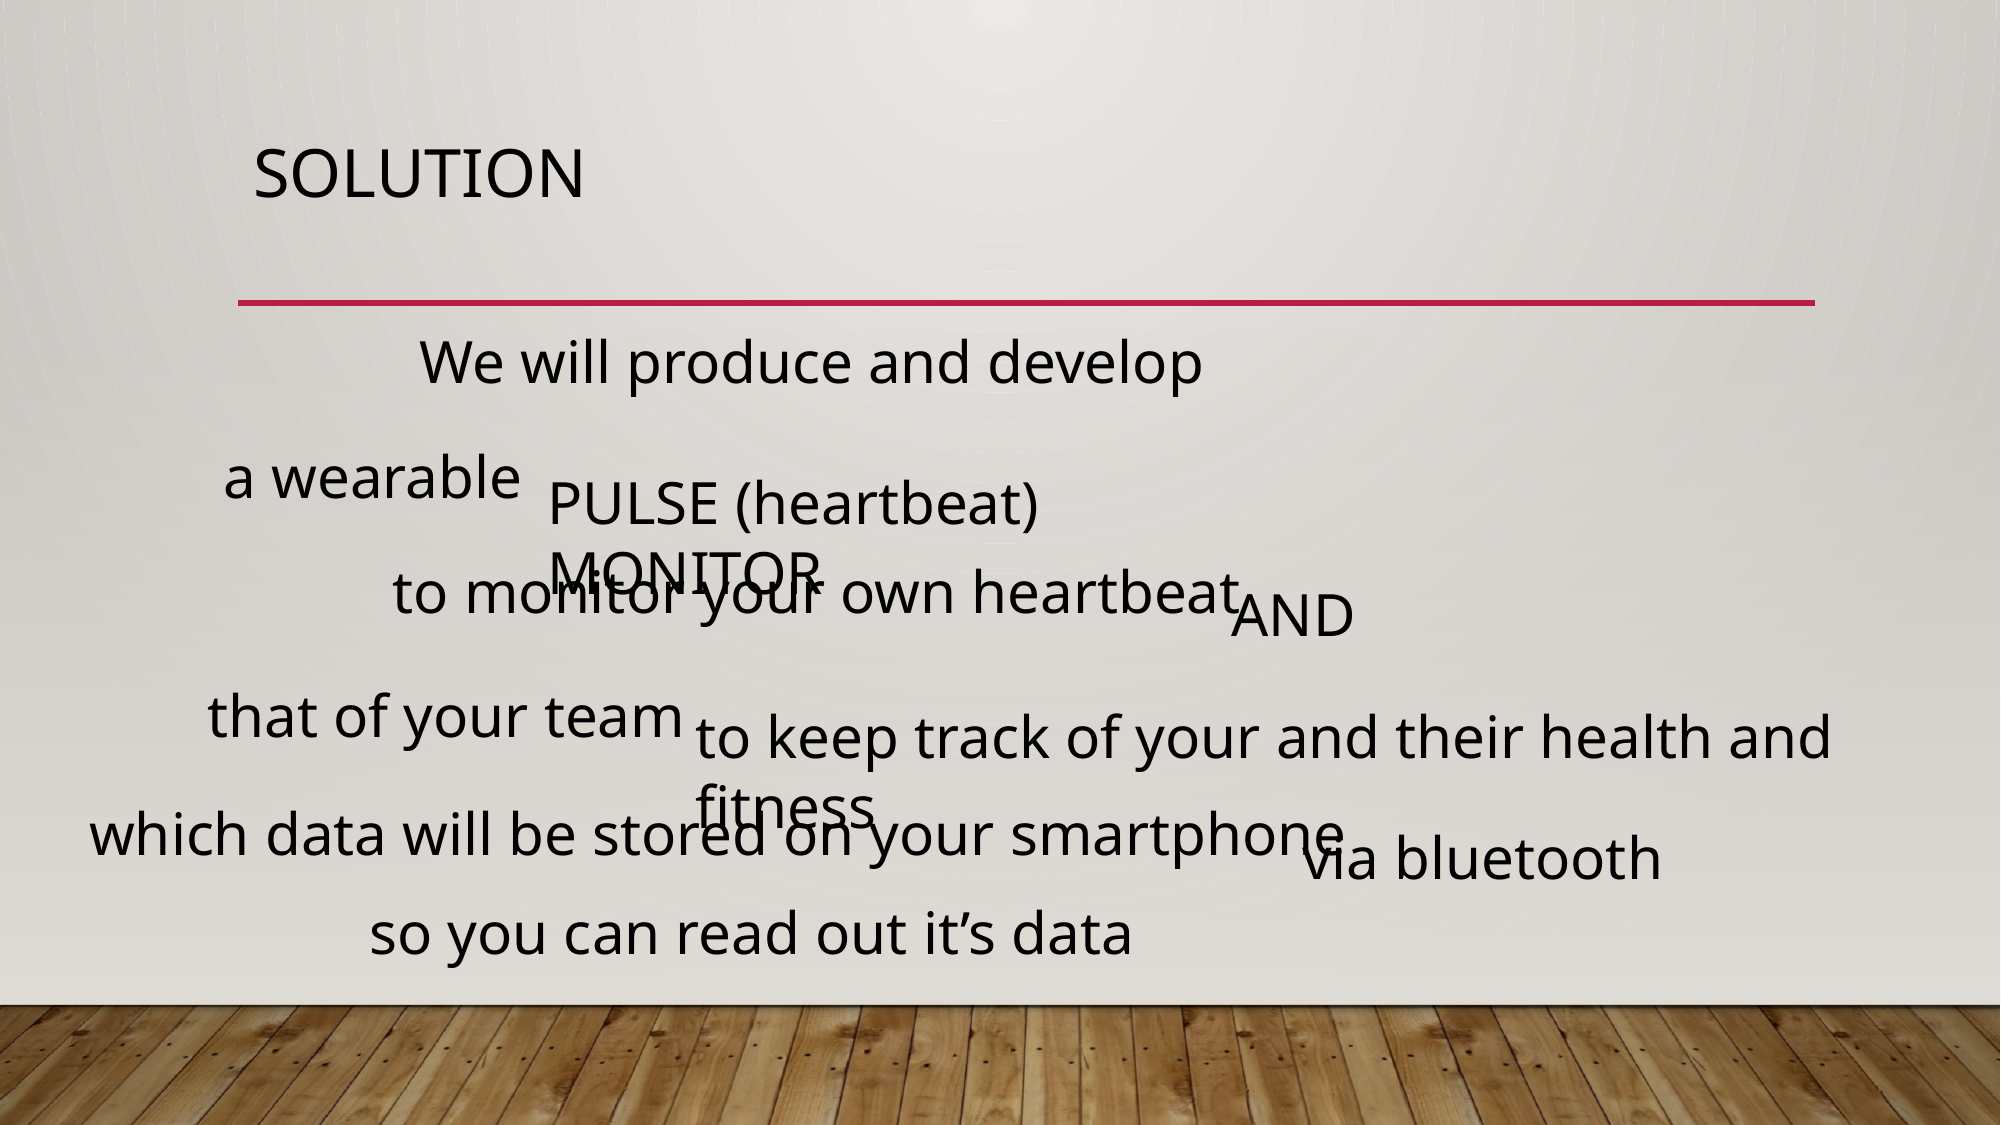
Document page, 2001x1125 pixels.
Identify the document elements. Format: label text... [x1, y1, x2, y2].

text_box a wearable [208, 432, 701, 518]
title SOLUTION [238, 131, 1814, 305]
text_box which data will be stored on your smartphone [74, 789, 1371, 875]
text_box that of your team [192, 672, 1109, 757]
text_box to keep track of your and their health and fitness [680, 692, 1909, 813]
text_box to monitor your own heartbeat [378, 547, 1216, 633]
text_box via bluetooth [1287, 813, 2000, 899]
text_box AND [1216, 570, 1746, 656]
text_box so you can read out it’s data [354, 888, 1271, 974]
text_box PULSE (heartbeat) MONITOR [532, 459, 1337, 614]
picture [0, 1005, 2000, 1125]
text_box We will produce and develop [404, 317, 1337, 403]
